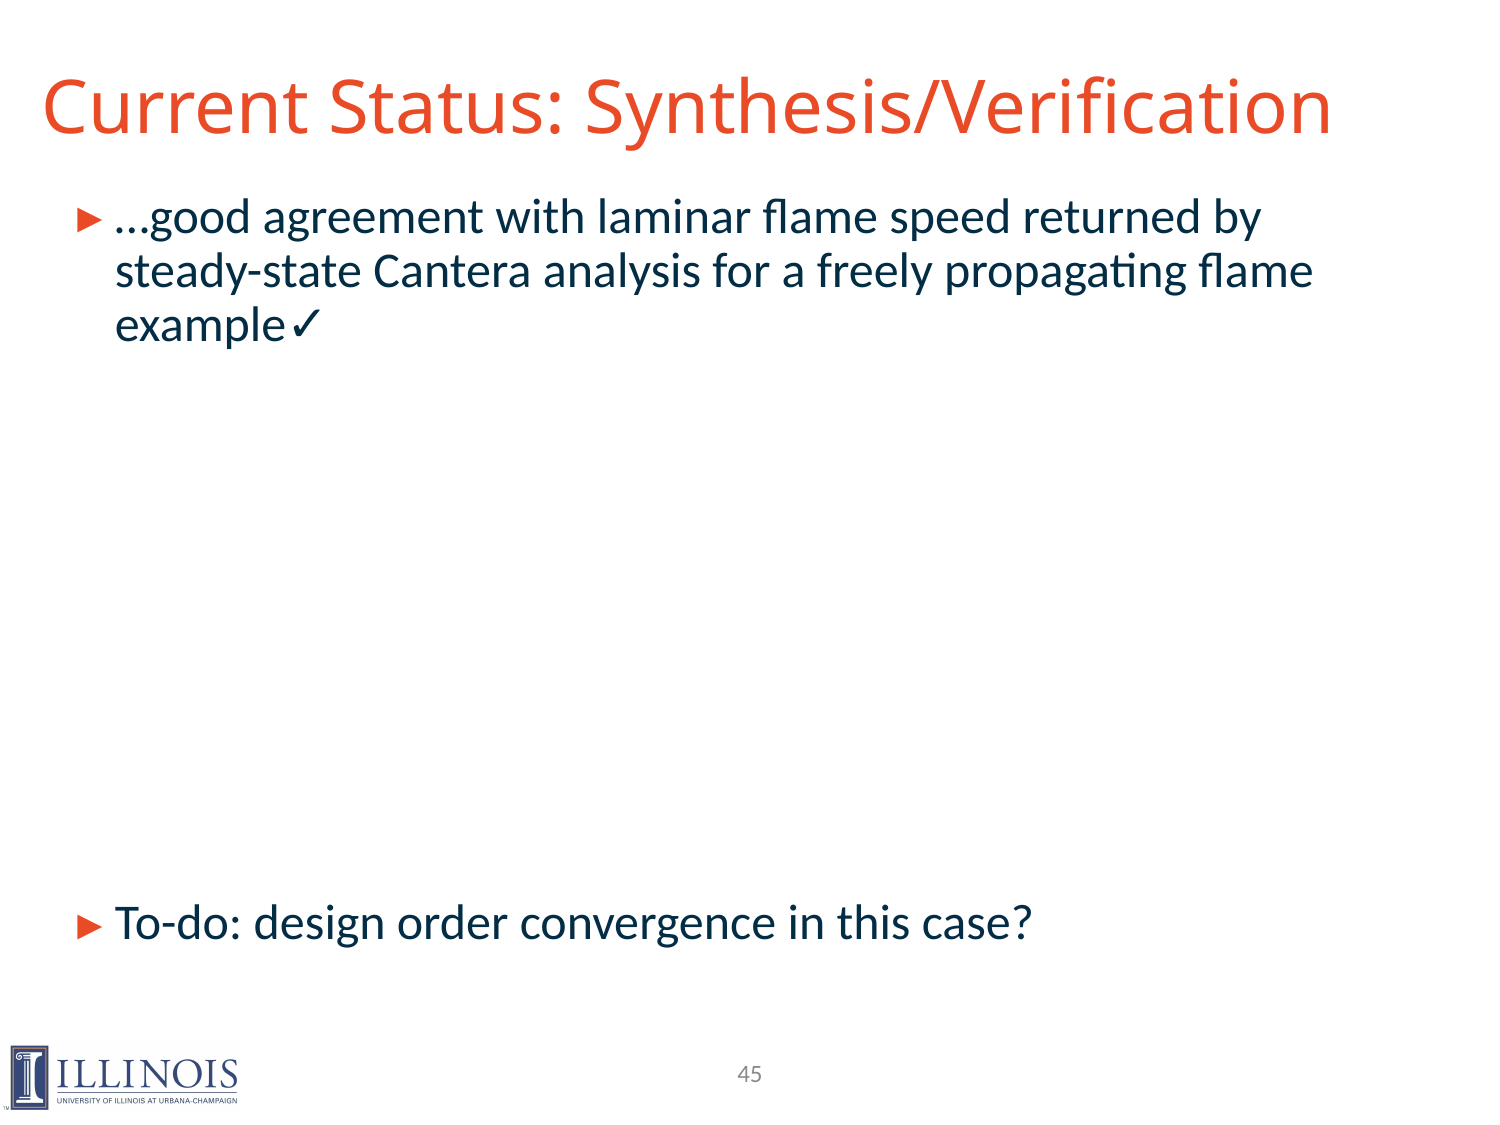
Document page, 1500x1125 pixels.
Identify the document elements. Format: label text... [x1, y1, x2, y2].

picture [0, 1042, 241, 1113]
title Current Status: Synthesis/Verification [26, 36, 1438, 183]
text_box …good agreement with laminar flame speed returned by steady-state Cantera analysis for a freely propagating flame example✓ To-do: design order convergence in this case? [62, 182, 1407, 1016]
slide_number 45 [718, 1042, 782, 1103]
